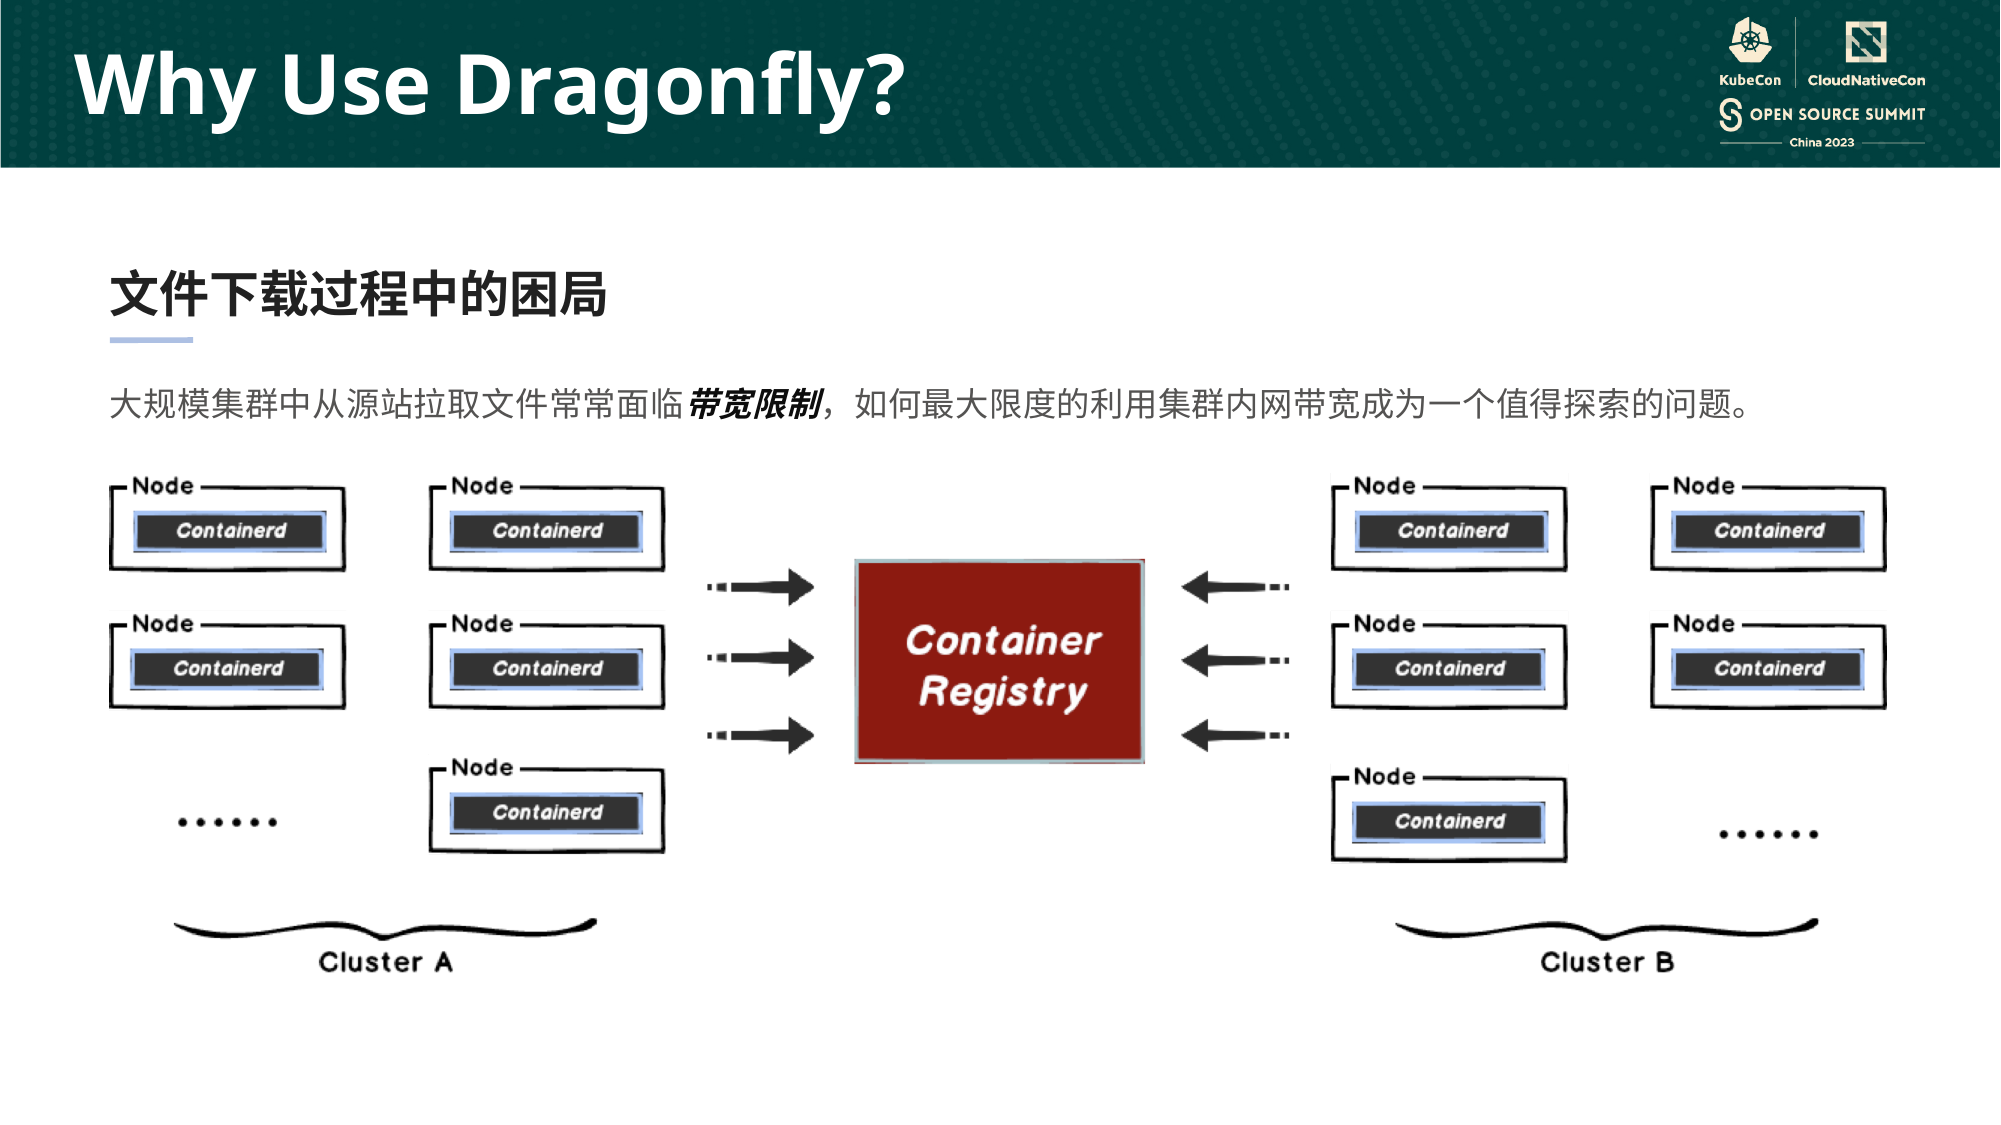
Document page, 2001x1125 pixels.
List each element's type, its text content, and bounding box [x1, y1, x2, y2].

text_box Why Use Dragonfly? [59, 0, 1785, 196]
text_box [109, 262, 1887, 1038]
picture [0, 0, 2000, 1125]
